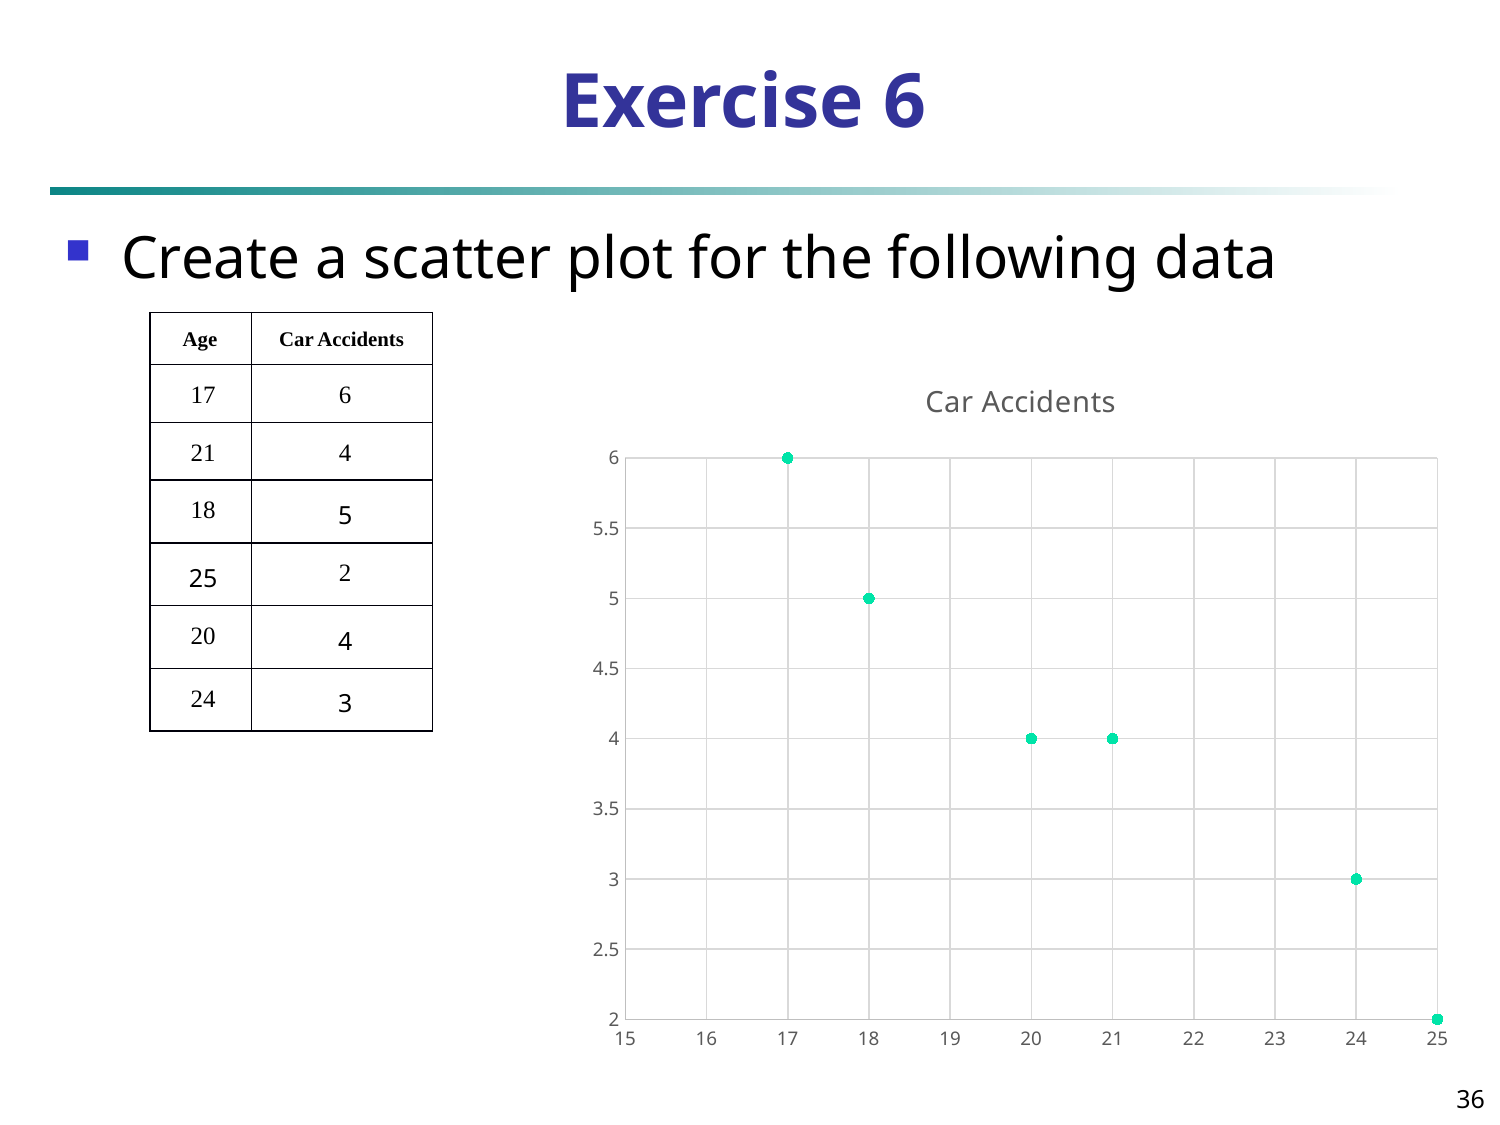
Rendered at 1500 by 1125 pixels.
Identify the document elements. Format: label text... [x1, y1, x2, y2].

table_cell 21 [151, 423, 251, 479]
table_cell 5 [252, 481, 432, 542]
table_cell 6 [252, 365, 432, 422]
table_cell 17 [151, 365, 251, 422]
table_cell 4 [252, 606, 432, 668]
table_header Age [151, 313, 251, 364]
chart [574, 349, 1467, 1067]
title Exercise 6 [24, 50, 1463, 150]
table_cell 4 [252, 423, 432, 479]
table_cell 24 [151, 669, 251, 730]
list Create a scatter plot for the following data [50, 212, 1425, 1063]
table_cell 25 [151, 544, 251, 605]
table_cell 18 [151, 481, 251, 542]
table_cell 3 [252, 669, 432, 730]
table_cell 2 [252, 544, 432, 605]
table_header Car Accidents [252, 313, 432, 364]
table_cell 20 [151, 606, 251, 668]
slide_number 36 [1187, 1062, 1500, 1125]
